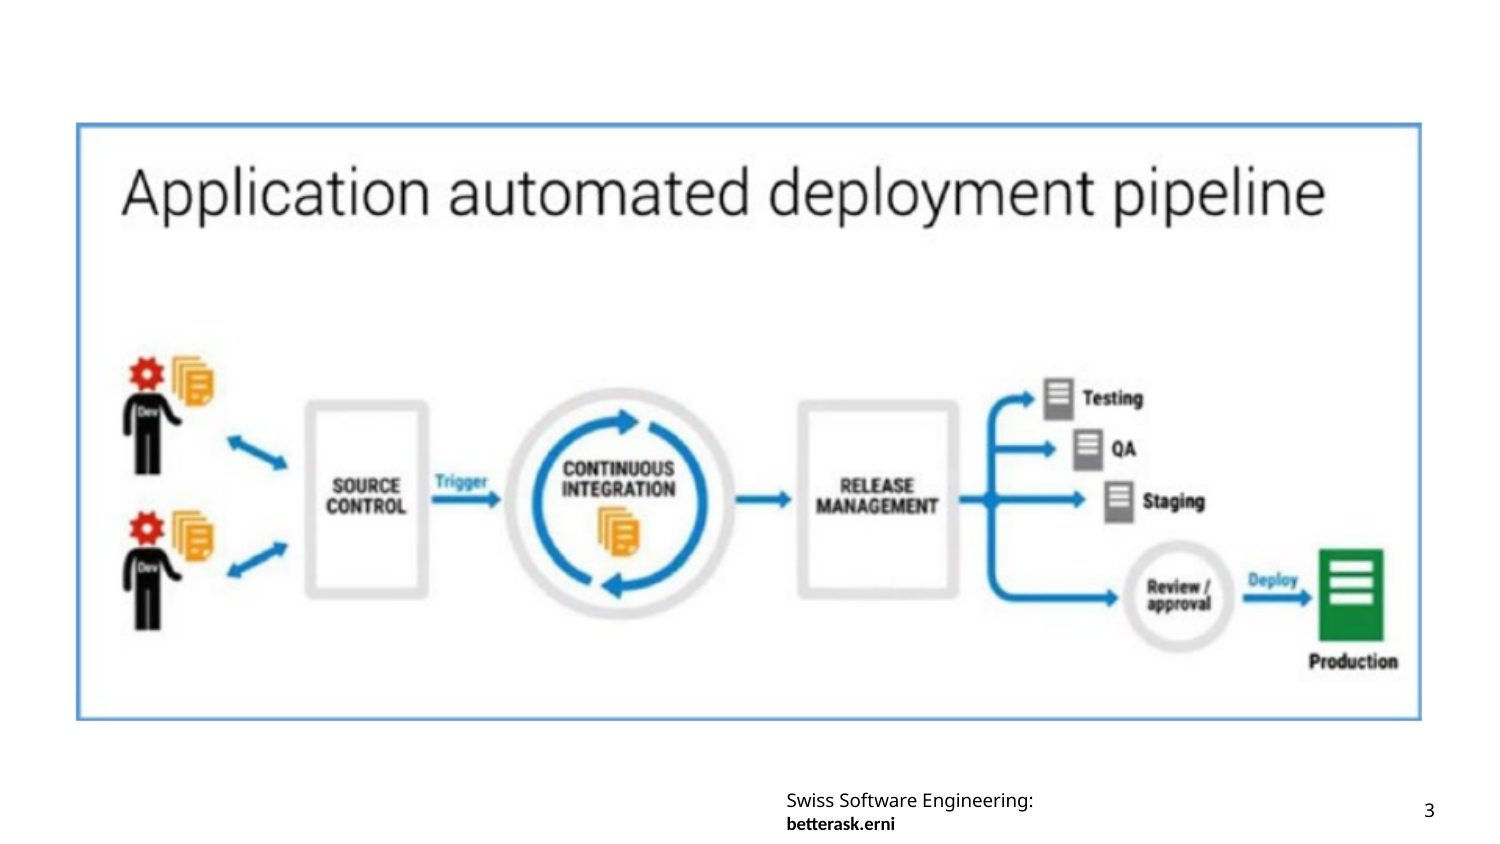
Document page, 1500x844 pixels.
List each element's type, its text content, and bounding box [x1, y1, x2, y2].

footer Swiss Software Engineering: betterask.erni [781, 793, 1125, 830]
picture [70, 115, 1430, 729]
slide_number 3 [1308, 792, 1441, 831]
